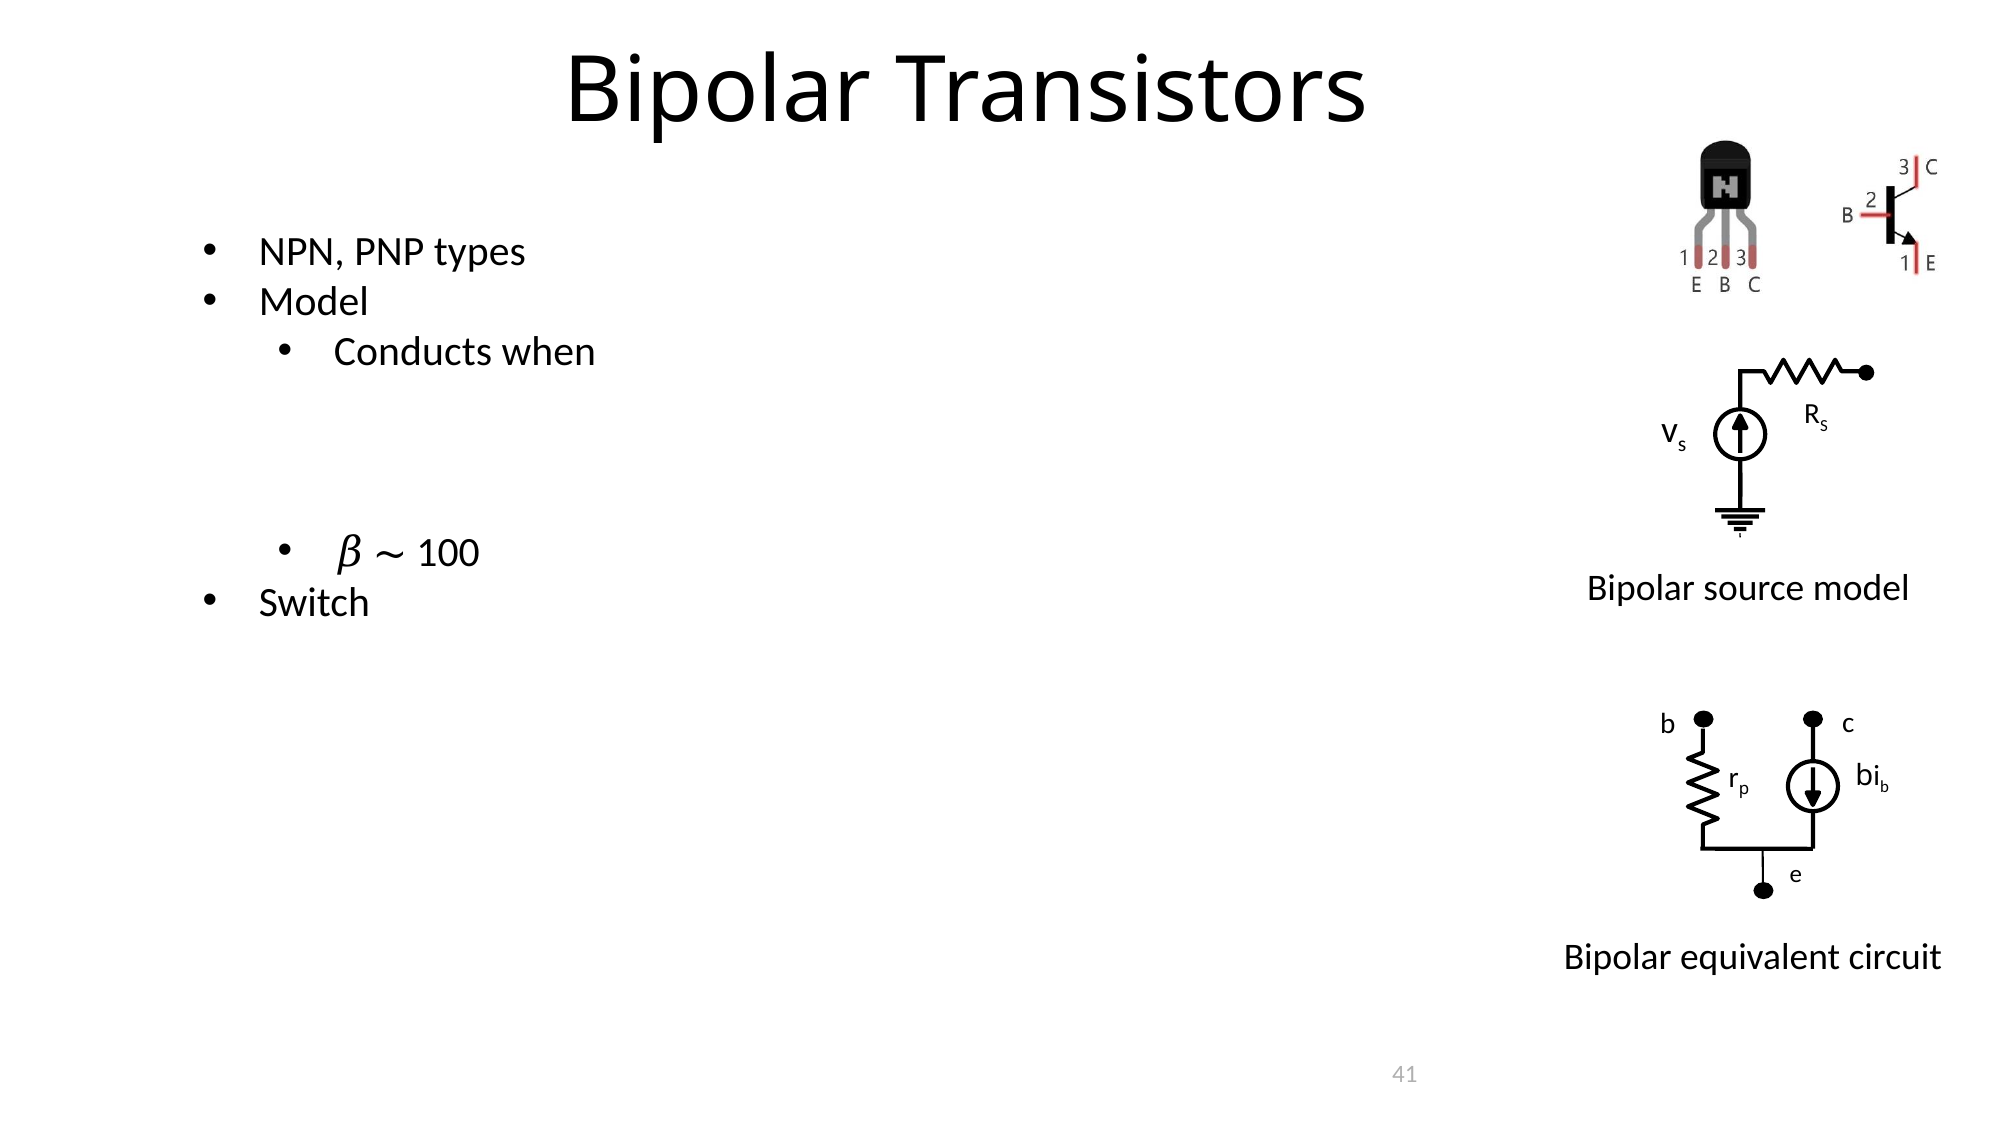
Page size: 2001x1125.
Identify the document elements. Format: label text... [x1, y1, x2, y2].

slide_number 41 [1074, 738, 1425, 1125]
text_box Bipolar Transistors [27, 29, 1882, 140]
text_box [1645, 359, 1874, 536]
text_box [1645, 695, 1904, 899]
picture [1669, 136, 1951, 294]
text_box Bipolar source model [1572, 555, 1977, 615]
text_box Bipolar equivalent circuit [1548, 924, 1985, 984]
